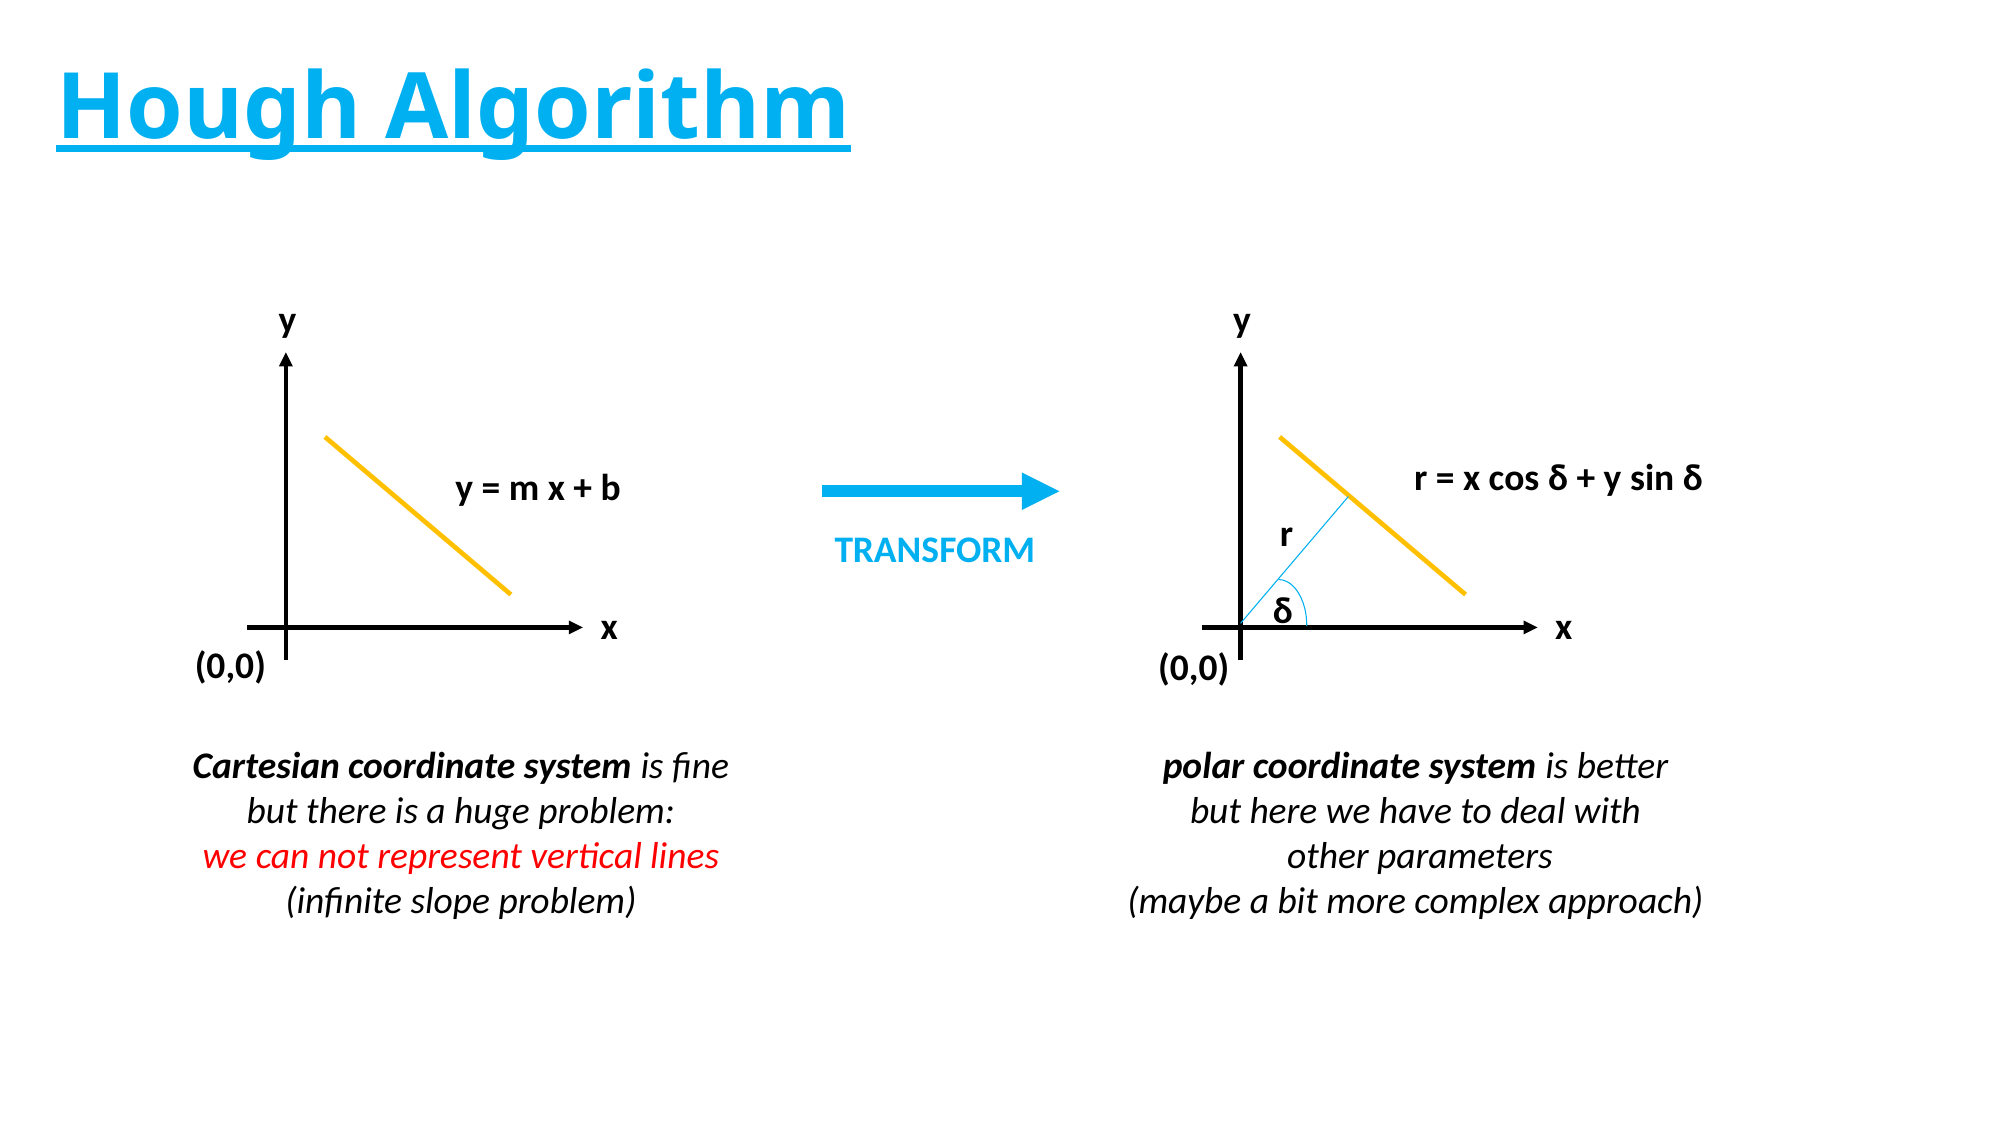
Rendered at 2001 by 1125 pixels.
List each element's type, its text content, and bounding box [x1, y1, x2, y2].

text_box x [585, 594, 633, 655]
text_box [1279, 436, 1466, 595]
text_box (0,0) [1143, 635, 1245, 696]
text_box polar coordinate system is better but here we have to deal with other parameters (maybe a bit more complex approach) [1112, 733, 1719, 973]
text_box TRANSFORM [819, 518, 1051, 578]
text_box y = m x + b [511, 455, 636, 515]
title Hough Algorithm [41, 0, 1767, 218]
text_box y [1218, 287, 1266, 348]
text_box x [1540, 594, 1588, 655]
text_box Cartesian coordinate system is fine but there is a huge problem: we can not represent vertical lines (infinite slope problem) [177, 733, 745, 928]
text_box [1240, 496, 1349, 624]
text_box δ [1258, 628, 1308, 639]
text_box r = x cos δ + y sin δ [1466, 445, 1718, 506]
text_box (0,0) [180, 633, 282, 694]
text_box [324, 436, 511, 595]
text_box y [263, 287, 312, 348]
